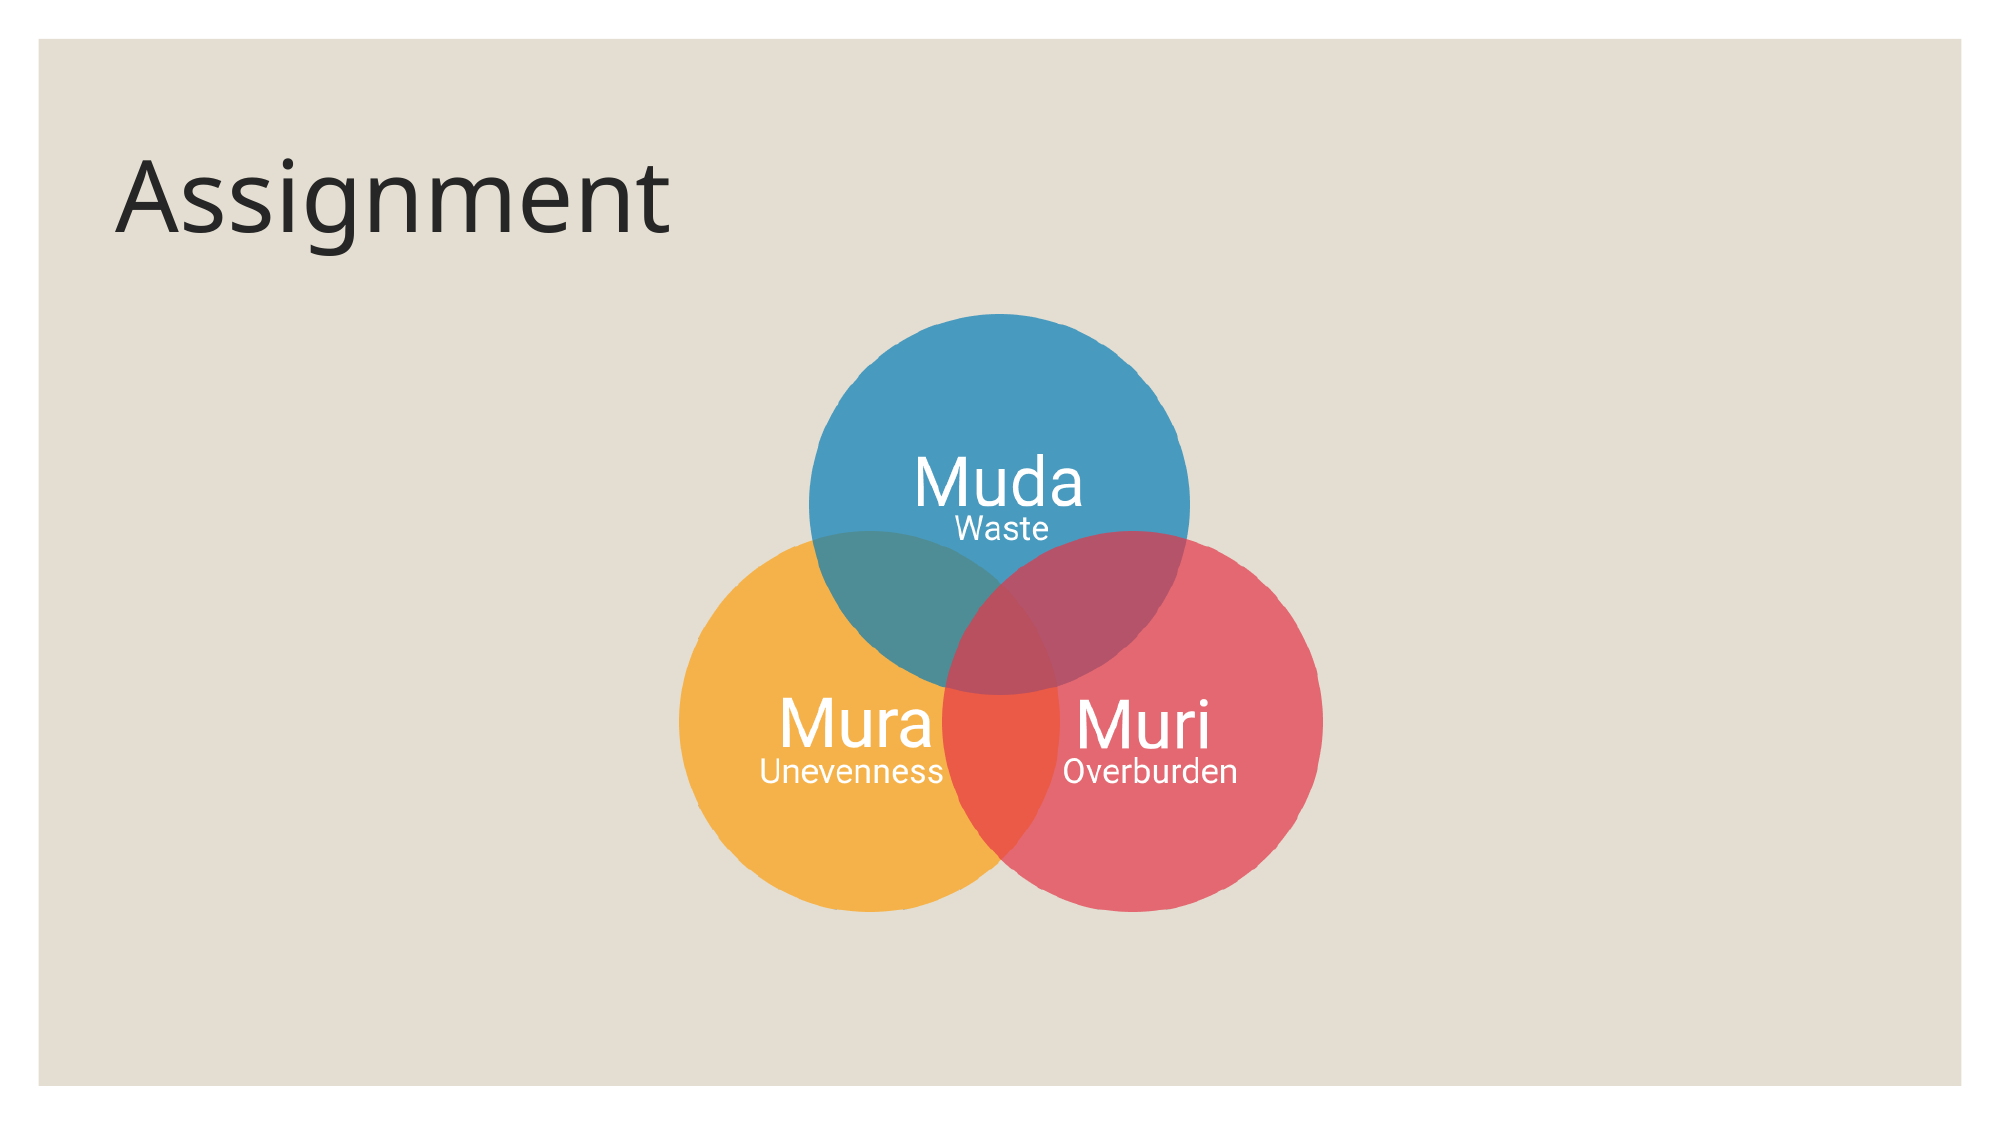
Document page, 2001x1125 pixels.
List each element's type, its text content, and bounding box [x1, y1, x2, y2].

title Assignment [100, 87, 1751, 313]
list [339, 283, 1677, 930]
